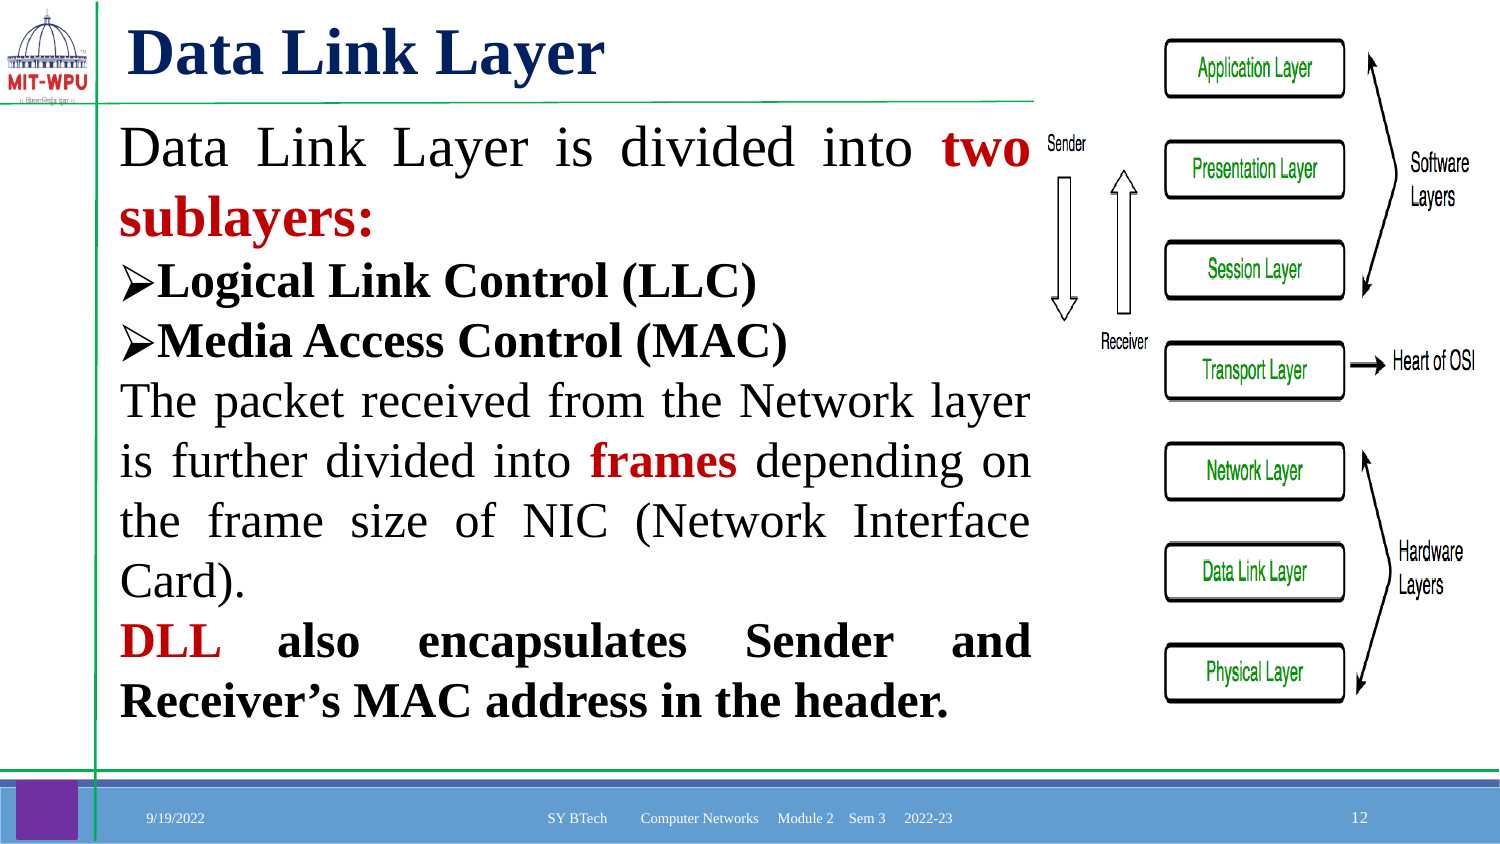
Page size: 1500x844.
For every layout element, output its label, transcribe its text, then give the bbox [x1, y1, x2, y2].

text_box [102, 100, 1028, 104]
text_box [94, 1, 98, 770]
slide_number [135, 794, 440, 840]
text_box Data Link Layer is divided into two sublayers: Logical Link Control (LLC) Media Access Control (MAC) The packet received from the Network layer is further divided into frames depending on the frame size of NIC (Network Interface Card). DLL also encapsulates Sender and Receiver’s MAC address in the header. [104, 113, 1028, 730]
footer SY BTech Computer Networks Module 2 Sem 3 2022-23 [453, 794, 1047, 840]
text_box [94, 780, 98, 842]
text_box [0, 100, 89, 104]
picture [1033, 15, 1499, 730]
text_box [17, 782, 76, 839]
text_box [6, 8, 88, 98]
text_box Data Link Layer [116, 16, 811, 94]
text_box It is a Carrier Sense Multiple Access based on media access protocol to sense the traffic on a channel (idle or busy) before transmitting the data. It means that if the channel is idle, the station can send data to the channel. Otherwise, it must wait until the channel becomes idle. Hence, it reduces the chances of a collision on a transmission medium. CSMA method was developed to decrease the chances of collisions when two or more stations start sending their signals over the data link layer. [104, 104, 1033, 728]
slide_number ‹#› [1218, 794, 1380, 840]
